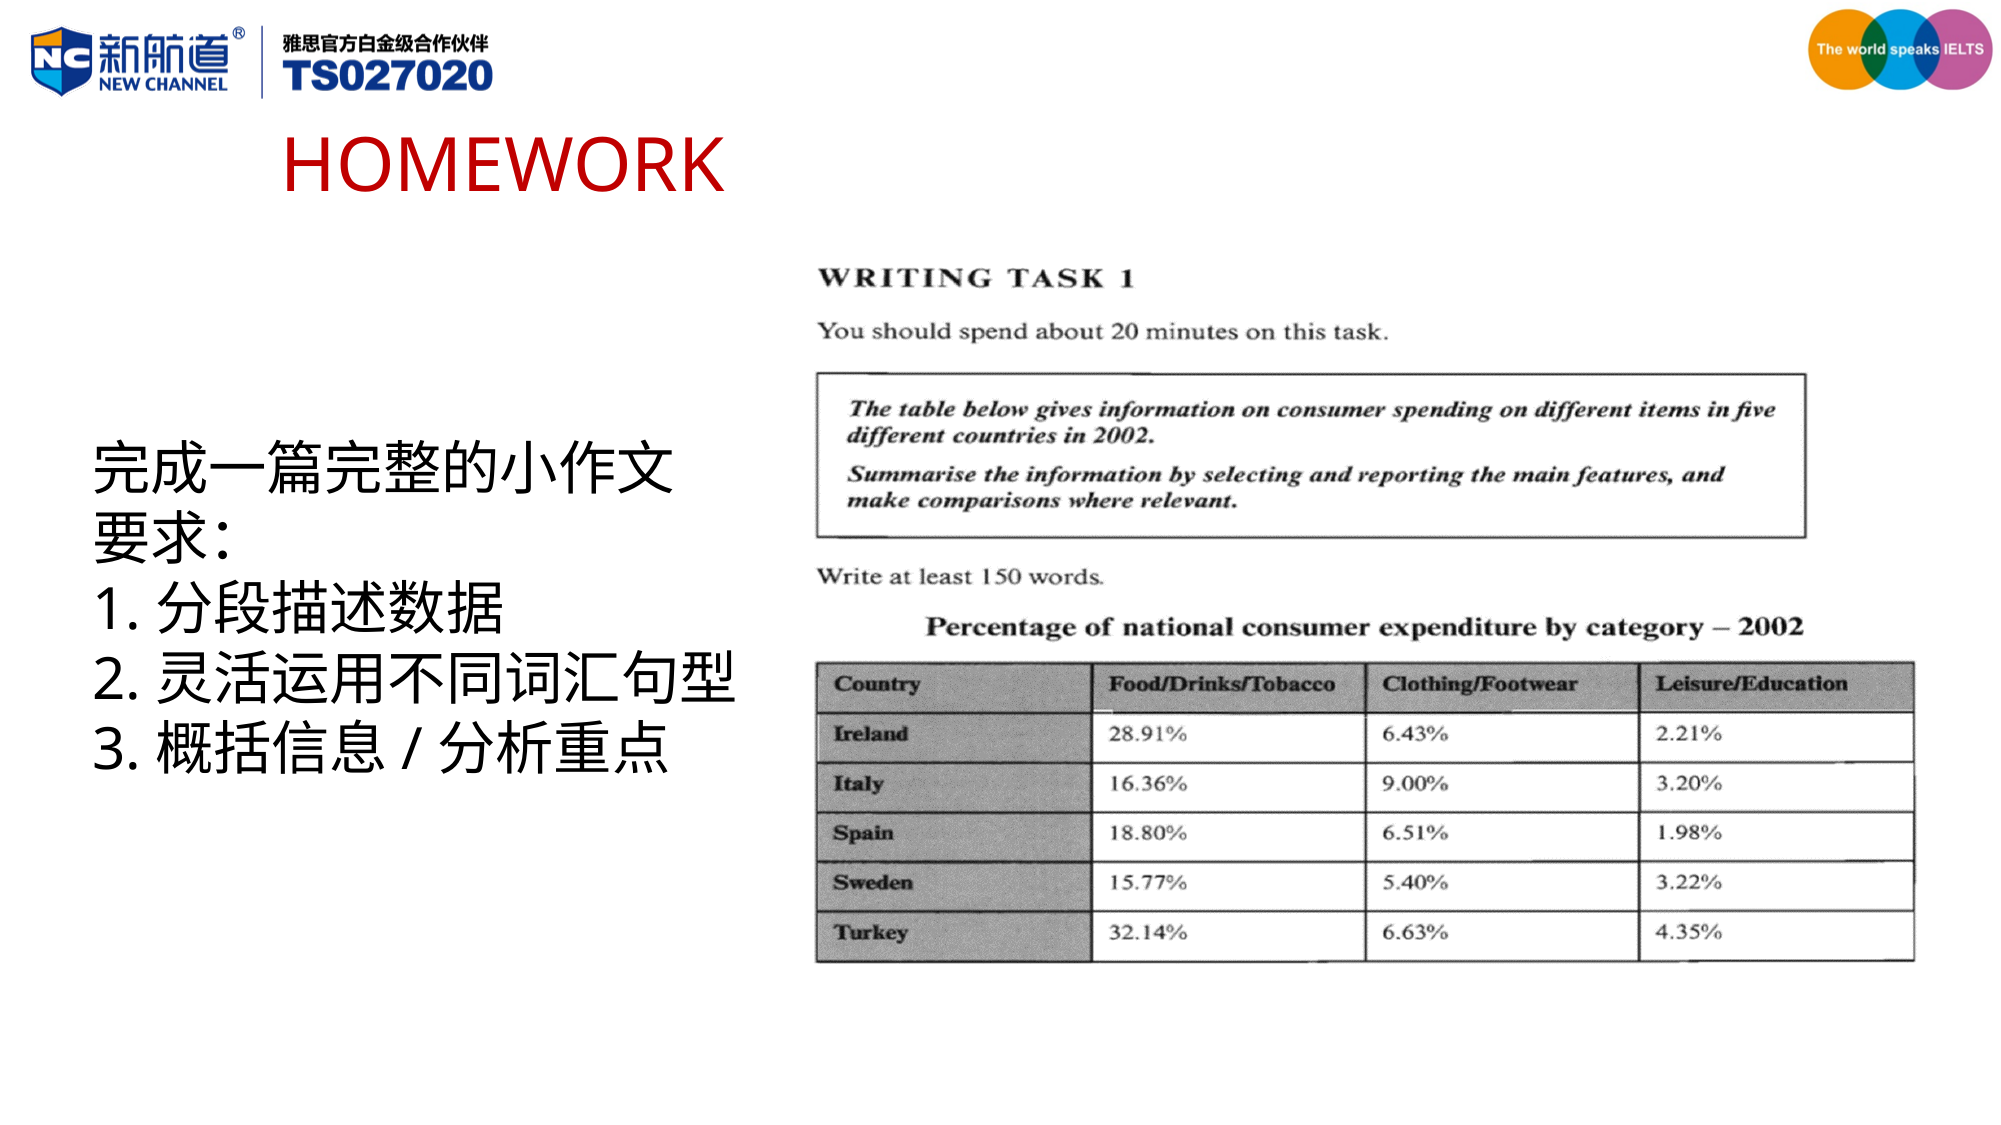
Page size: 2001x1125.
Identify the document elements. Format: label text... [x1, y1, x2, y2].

text_box 完成一篇完整的小作文 要求： 1.分段描述数据 2.灵活运用不同词汇句型 3.概括信息/分析重点 [77, 397, 796, 815]
text_box HOMEWORK [0, 103, 1392, 322]
picture [796, 252, 1944, 1000]
picture [0, 0, 519, 103]
picture [1805, 2, 2000, 95]
